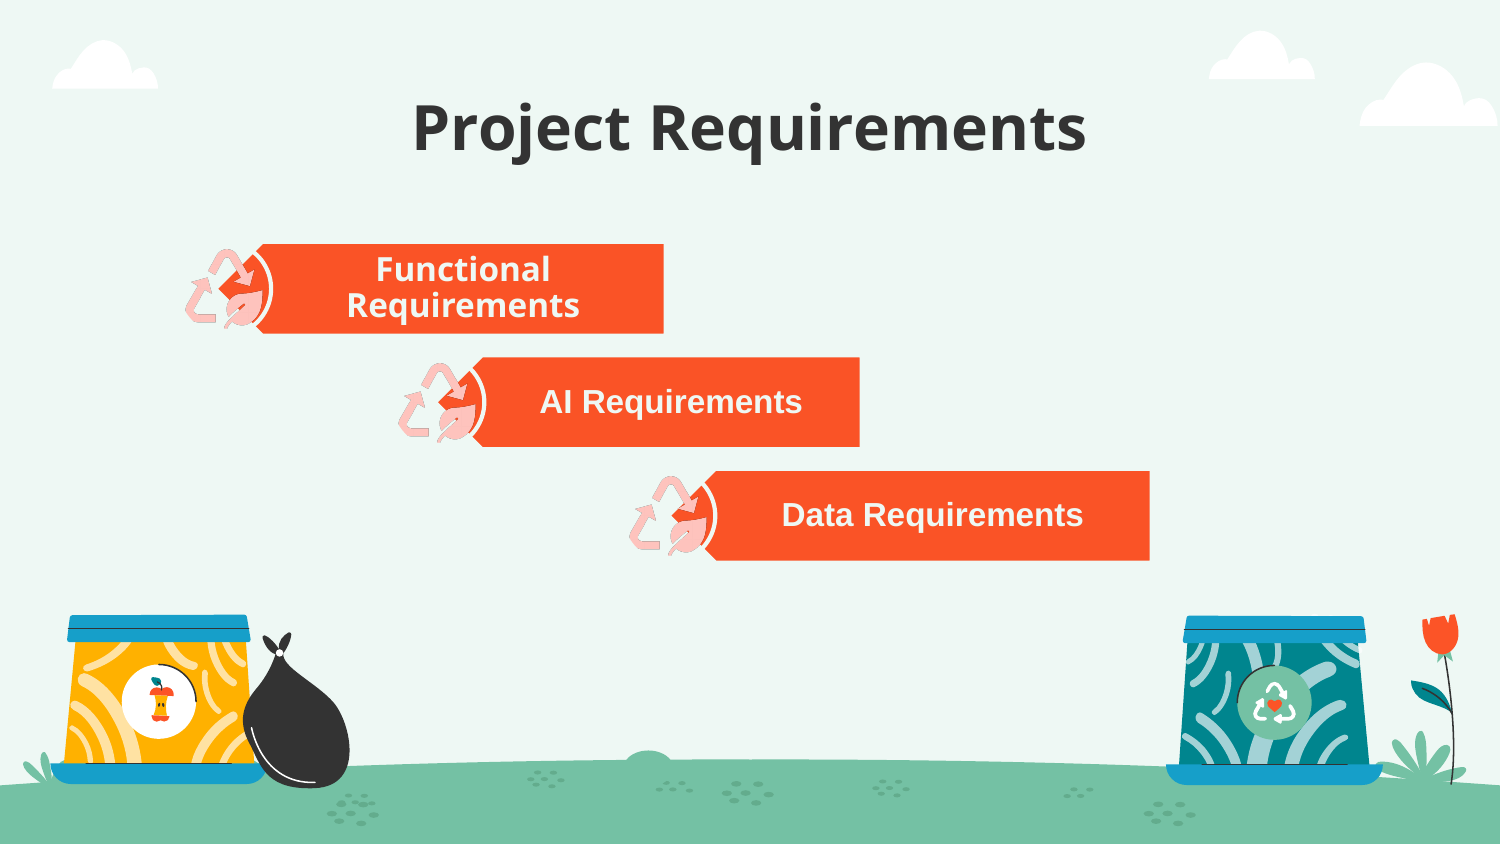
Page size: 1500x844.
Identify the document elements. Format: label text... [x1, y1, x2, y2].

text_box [176, 241, 666, 336]
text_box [1165, 613, 1384, 786]
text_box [50, 614, 268, 785]
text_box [621, 468, 1152, 563]
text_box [390, 355, 862, 450]
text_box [237, 632, 366, 789]
title Project Requirements [118, 72, 1382, 167]
